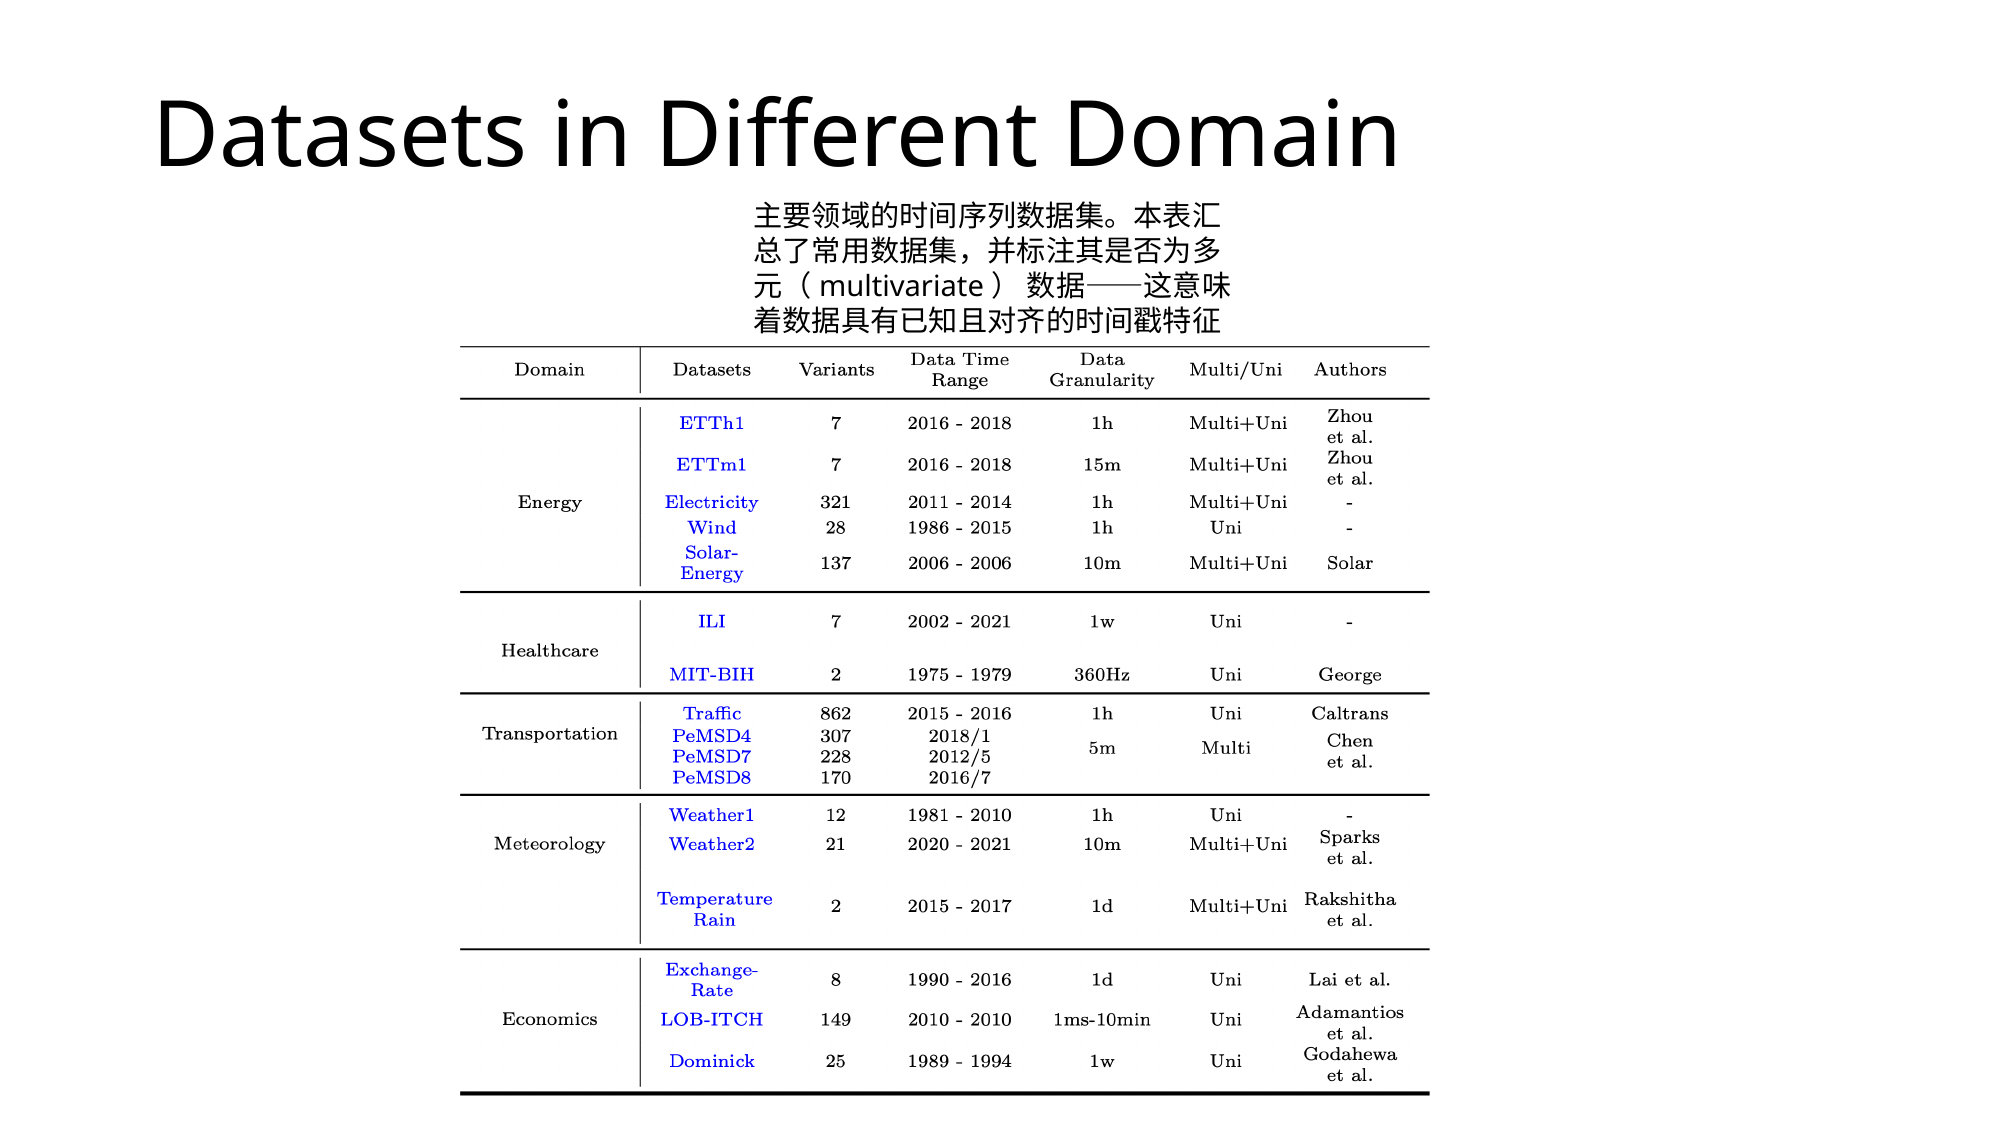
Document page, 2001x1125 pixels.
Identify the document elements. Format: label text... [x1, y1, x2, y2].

text_box 主要领域的时间序列数据集​​。本表汇总了常用数据集，并标注其是否为​​多元（multivariate）​​ 数据——这意味着数据具有已知且对齐的时间戳特征 [738, 190, 1261, 343]
picture [458, 342, 1431, 1097]
title Datasets in Different Domain [137, 28, 1863, 246]
